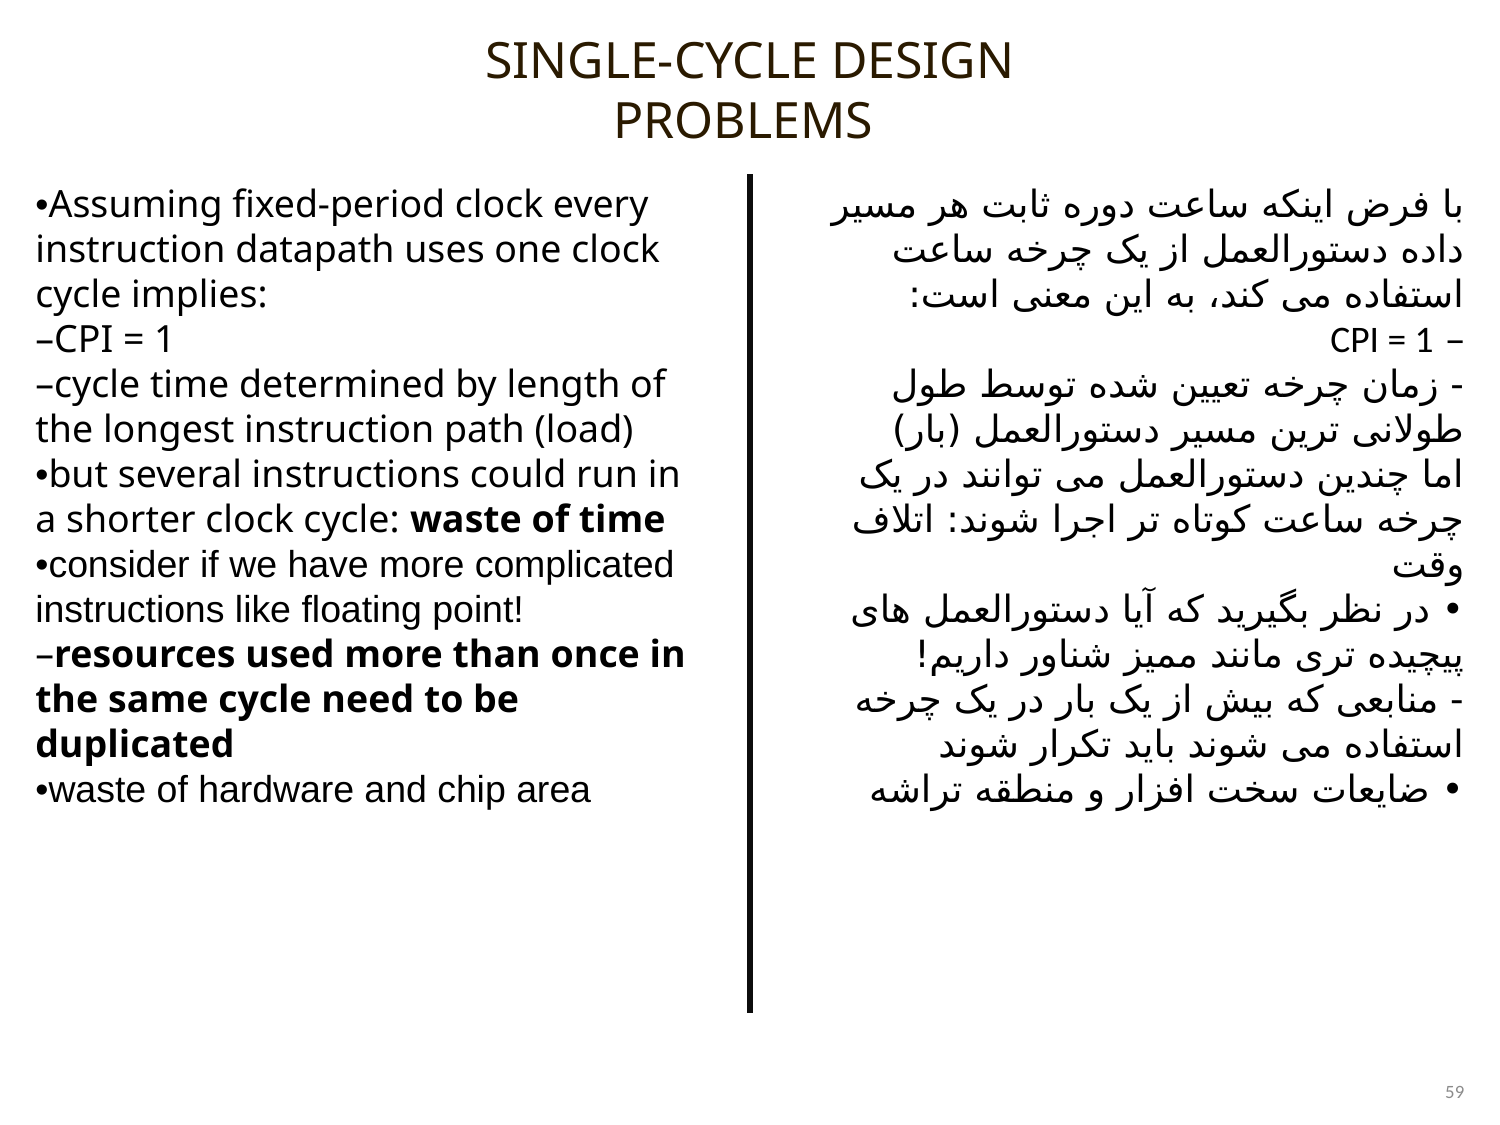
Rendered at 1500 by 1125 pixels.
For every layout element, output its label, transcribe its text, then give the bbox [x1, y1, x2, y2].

text_box SINGLE-CYCLE DESIGN PROBLEMS [374, 21, 1125, 156]
text_box •Assuming fixed-period clock every instruction datapath uses one clock cycle implies: –CPI = 1 –cycle time determined by length of the longest instruction path (load) •but several instructions could run in a shorter clock cycle: waste of time •consider if we have more complicated instructions like floating point! –resources used more than once in the same cycle need to be duplicated •waste of hardware and chip area [20, 172, 727, 818]
text_box با فرض اینکه ساعت دوره ثابت هر مسیر داده دستورالعمل از یک چرخه ساعت استفاده می کند، به این معنی است: – CPI = 1 - زمان چرخه تعیین شده توسط طول طولانی ترین مسیر دستورالعمل (بار) اما چندین دستورالعمل می توانند در یک چرخه ساعت کوتاه تر اجرا شوند: اتلاف وقت • در نظر بگیرید که آیا دستورالعمل های پیچیده تری مانند ممیز شناور داریم! - منابعی که بیش از یک بار در یک چرخه استفاده می شوند باید تکرار شوند • ضایعات سخت افزار و منطقه تراشه [797, 172, 1480, 818]
